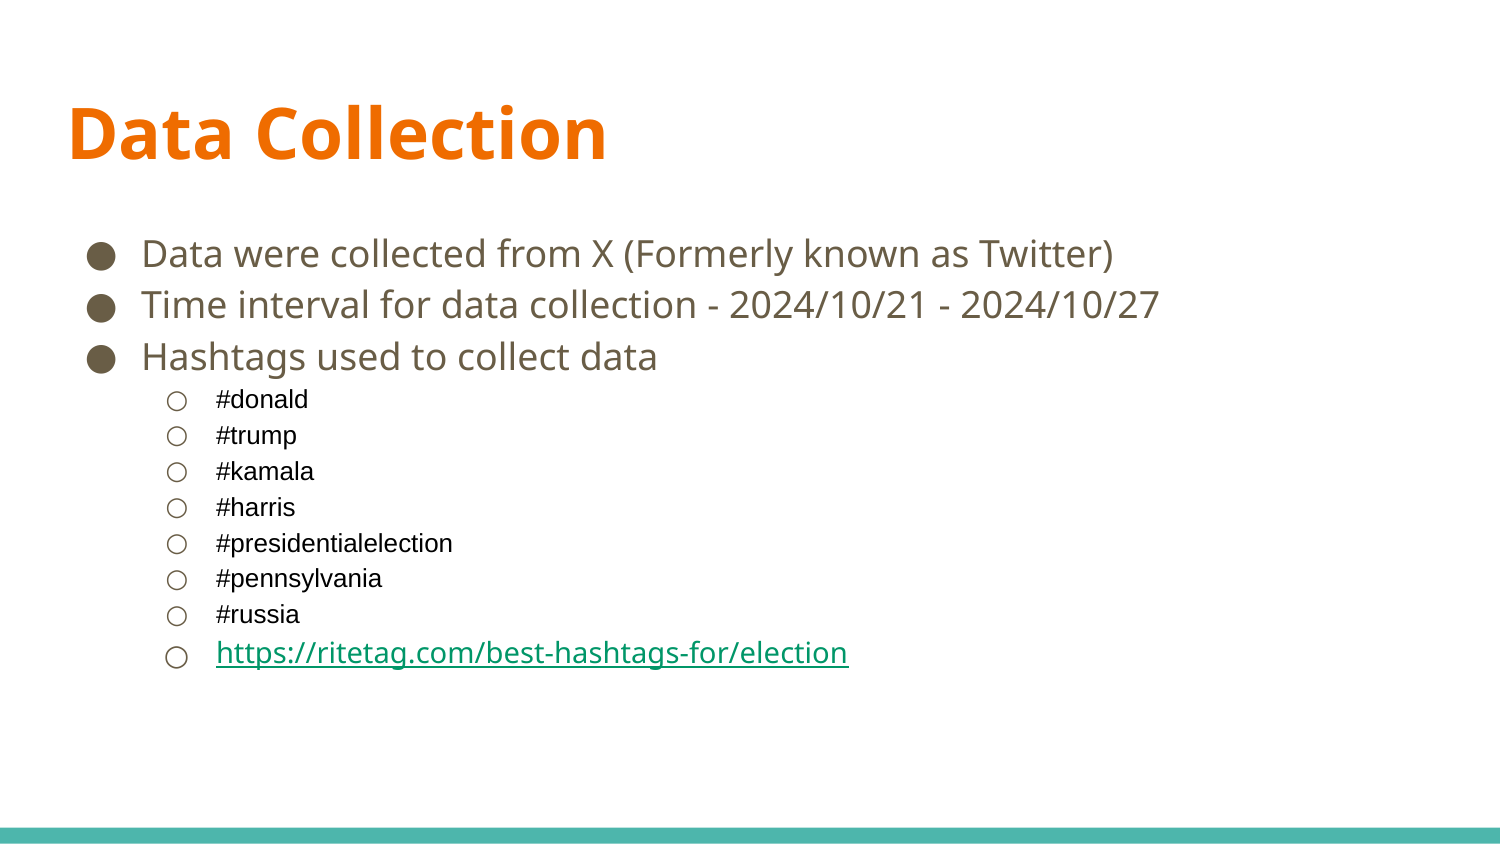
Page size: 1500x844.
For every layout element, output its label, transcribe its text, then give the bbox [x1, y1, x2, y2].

list Data were collected from X (Formerly known as Twitter) Time interval for data collection - 2024/10/21 - 2024/10/27 Hashtags used to collect data #donald #trump #kamala #harris #presidentialelection #pennsylvania #russia https://ritetag.com/best-hashtags-for/election [51, 207, 1449, 748]
title Data Collection [51, 72, 1449, 189]
